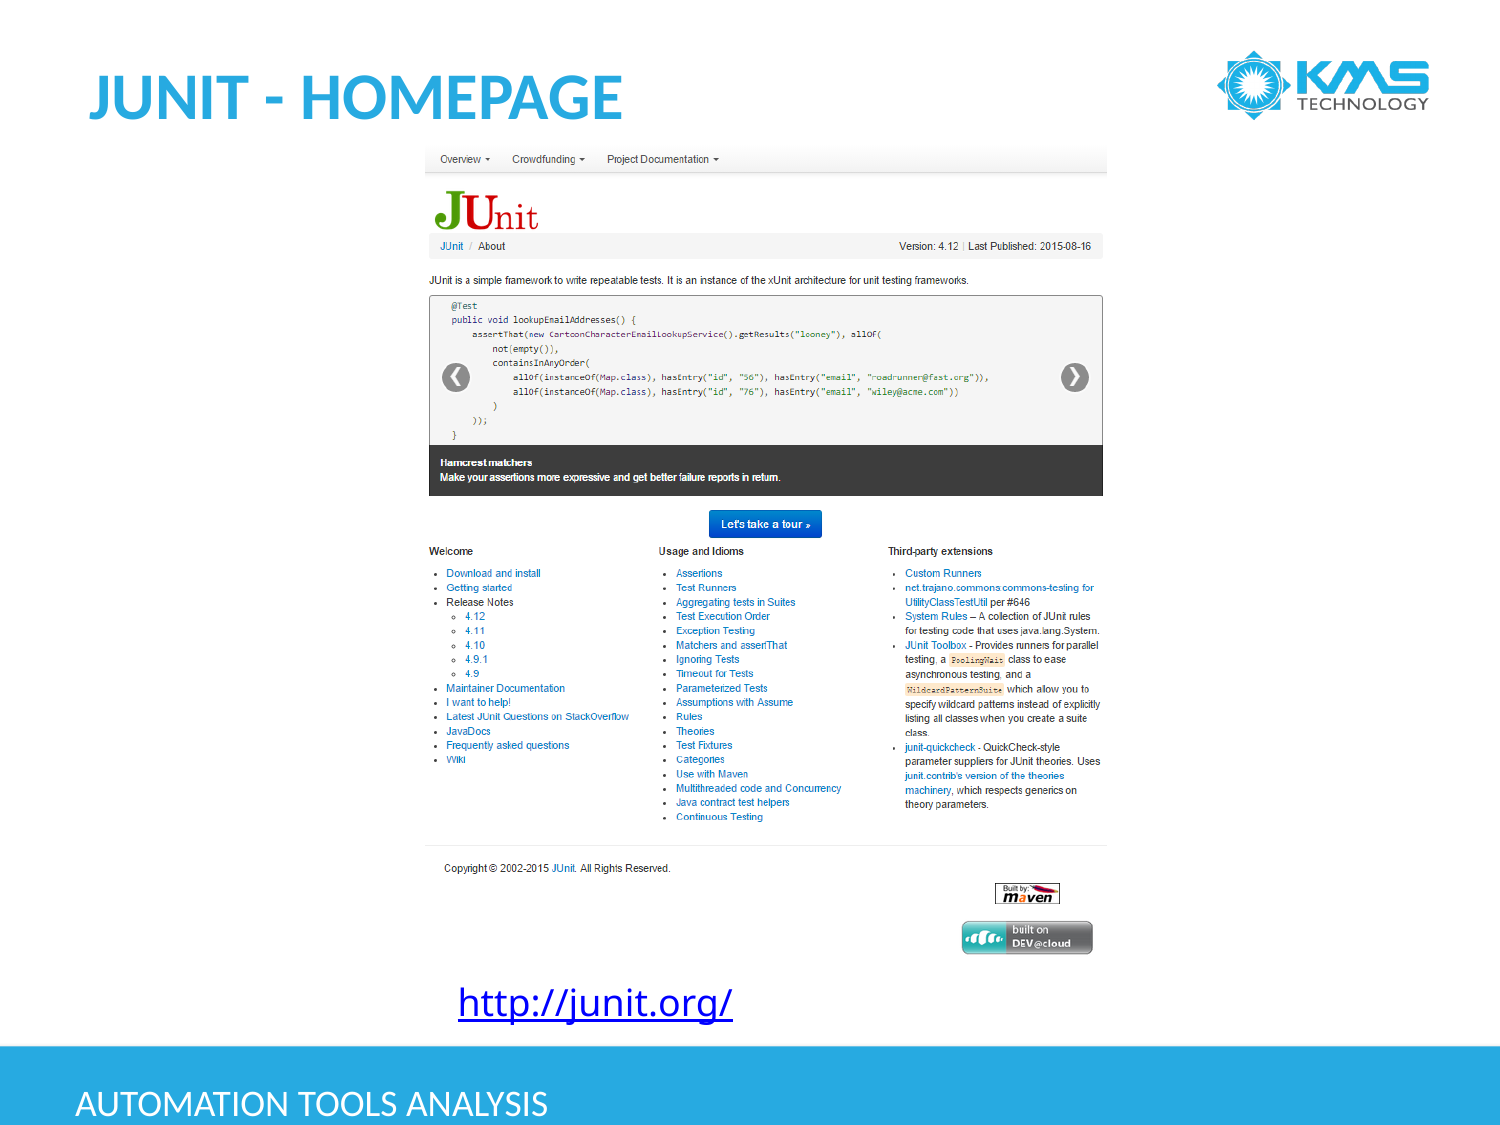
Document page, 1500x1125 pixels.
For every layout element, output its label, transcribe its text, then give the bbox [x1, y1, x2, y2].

picture [1208, 45, 1436, 126]
text_box http://junit.org/ [442, 975, 593, 1122]
picture [424, 145, 1107, 967]
list Automation tools analysis [60, 1071, 975, 1125]
title JUNIT - HOMEPAGE [75, 45, 1124, 150]
